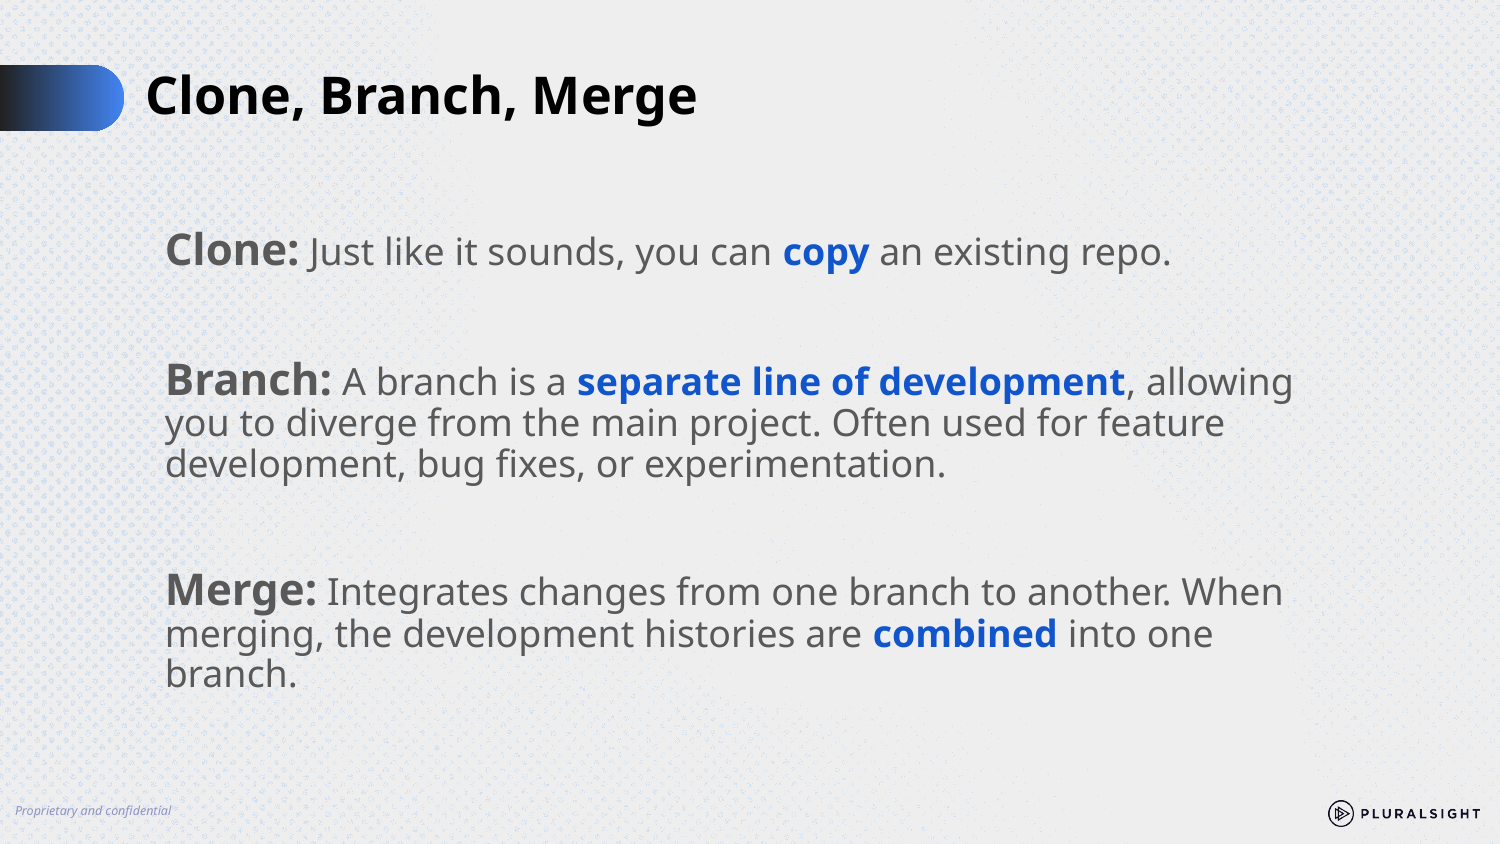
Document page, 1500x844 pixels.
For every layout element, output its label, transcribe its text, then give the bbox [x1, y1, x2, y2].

picture [0, 0, 1500, 844]
title Clone, Branch, Merge [130, 55, 1425, 141]
list Clone: Just like it sounds, you can copy an existing repo. Branch: A branch is a separate line of development, allowing you to diverge from the main project. Often used for feature development, bug fixes, or experimentation. Merge: Integrates changes from one branch to another. When merging, the development histories are combined into one branch. [149, 220, 1346, 733]
